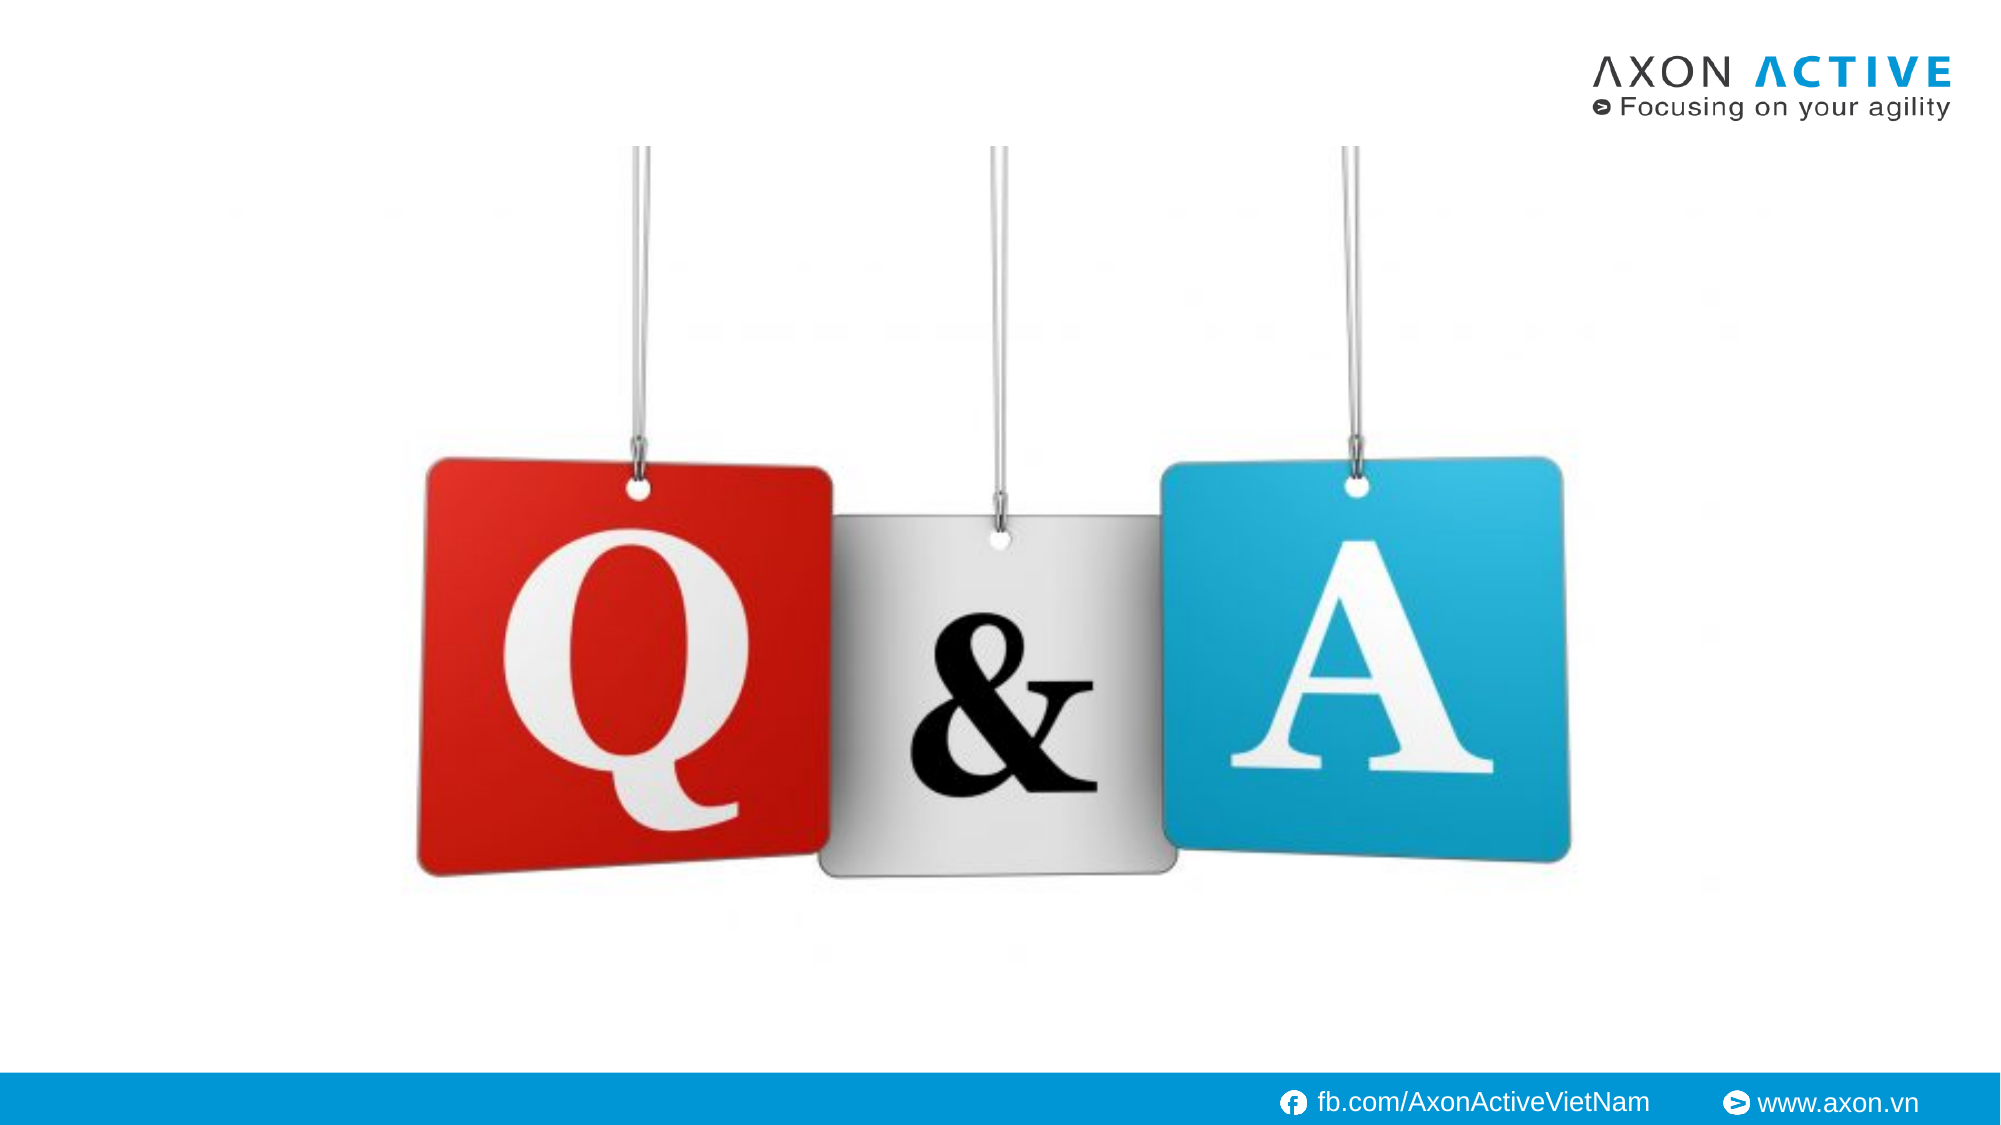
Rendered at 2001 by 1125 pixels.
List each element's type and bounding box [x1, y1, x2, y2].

picture [1281, 1091, 1306, 1114]
picture [1724, 1091, 1749, 1114]
picture [226, 146, 1774, 979]
picture [1559, 38, 1983, 138]
